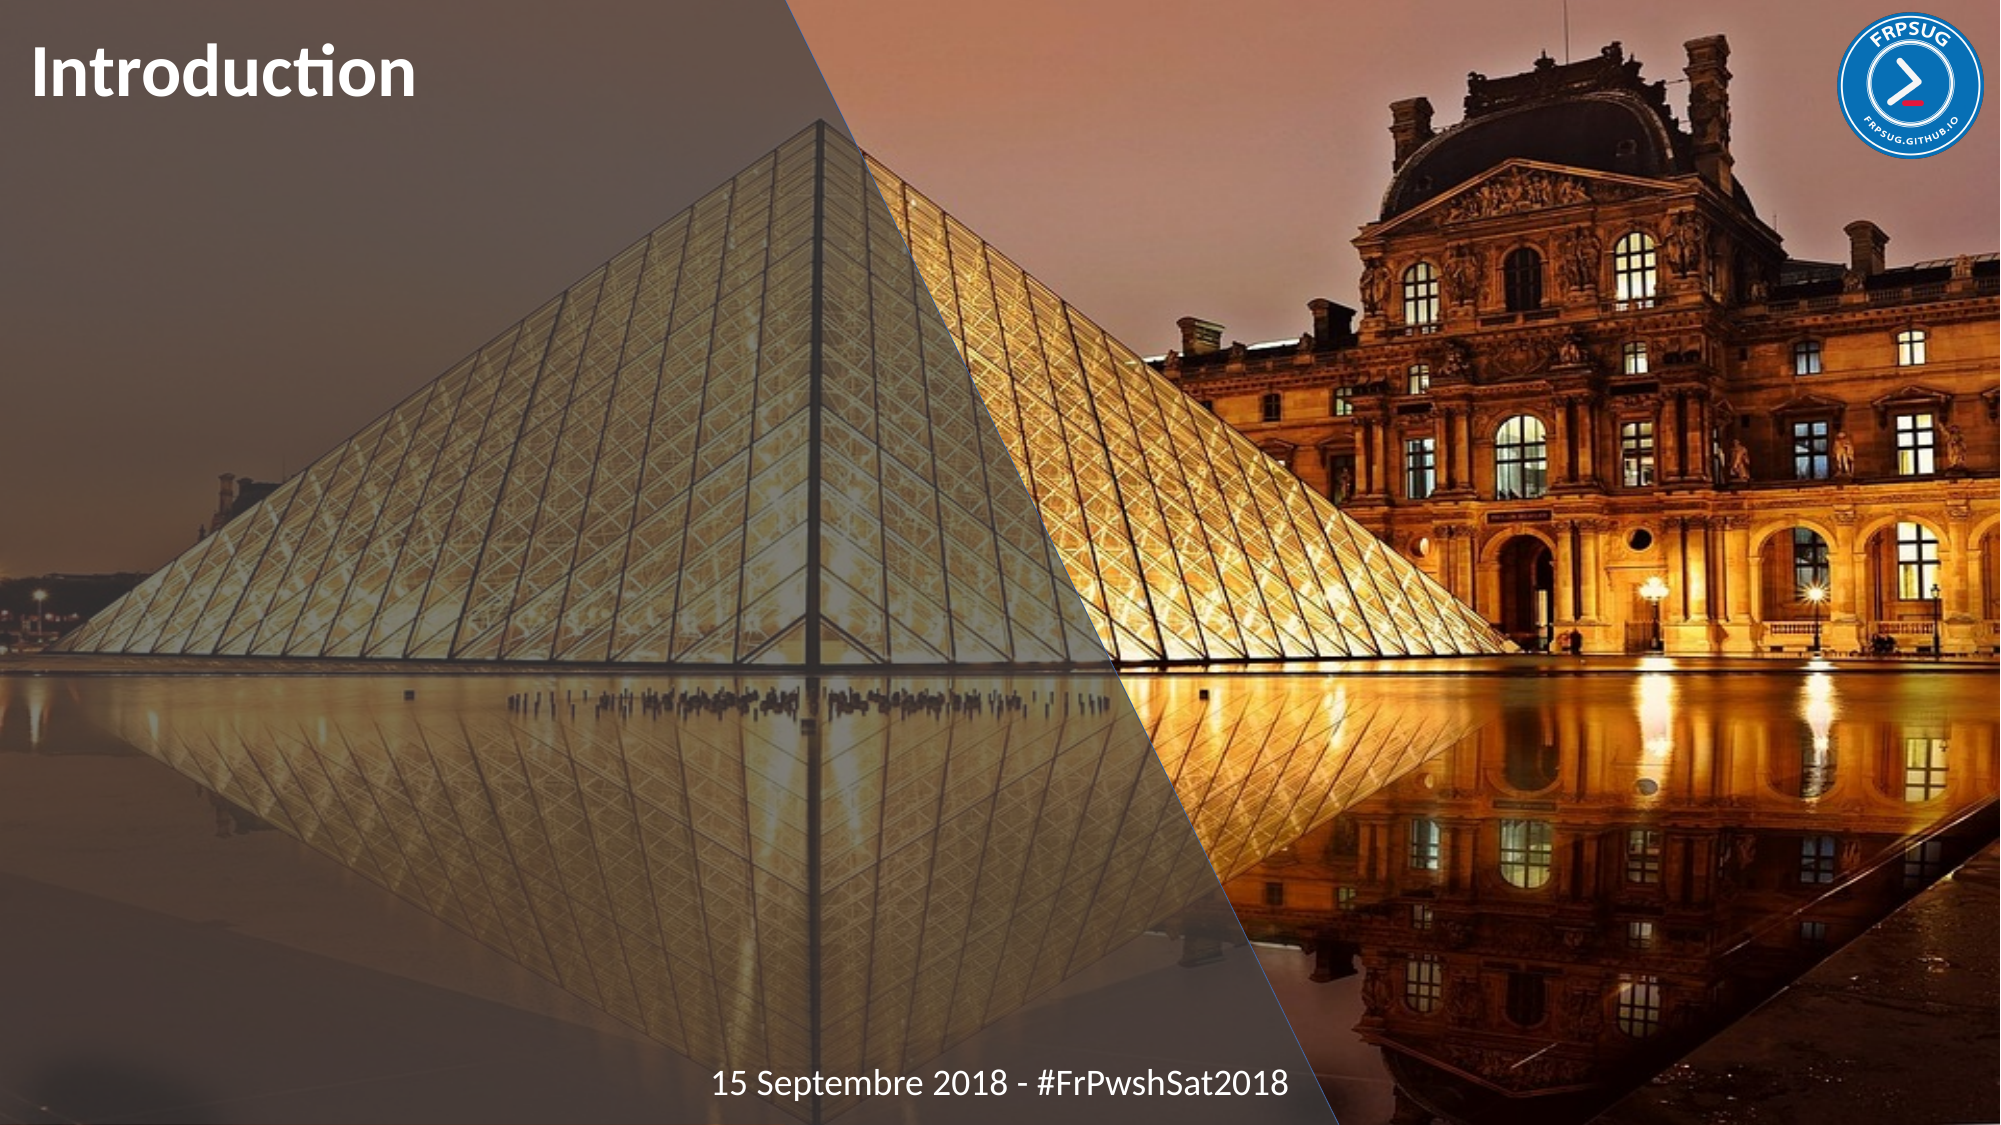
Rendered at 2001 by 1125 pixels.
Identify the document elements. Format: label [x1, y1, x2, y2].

text_box [0, 0, 1339, 1125]
picture [1339, 0, 2000, 1125]
